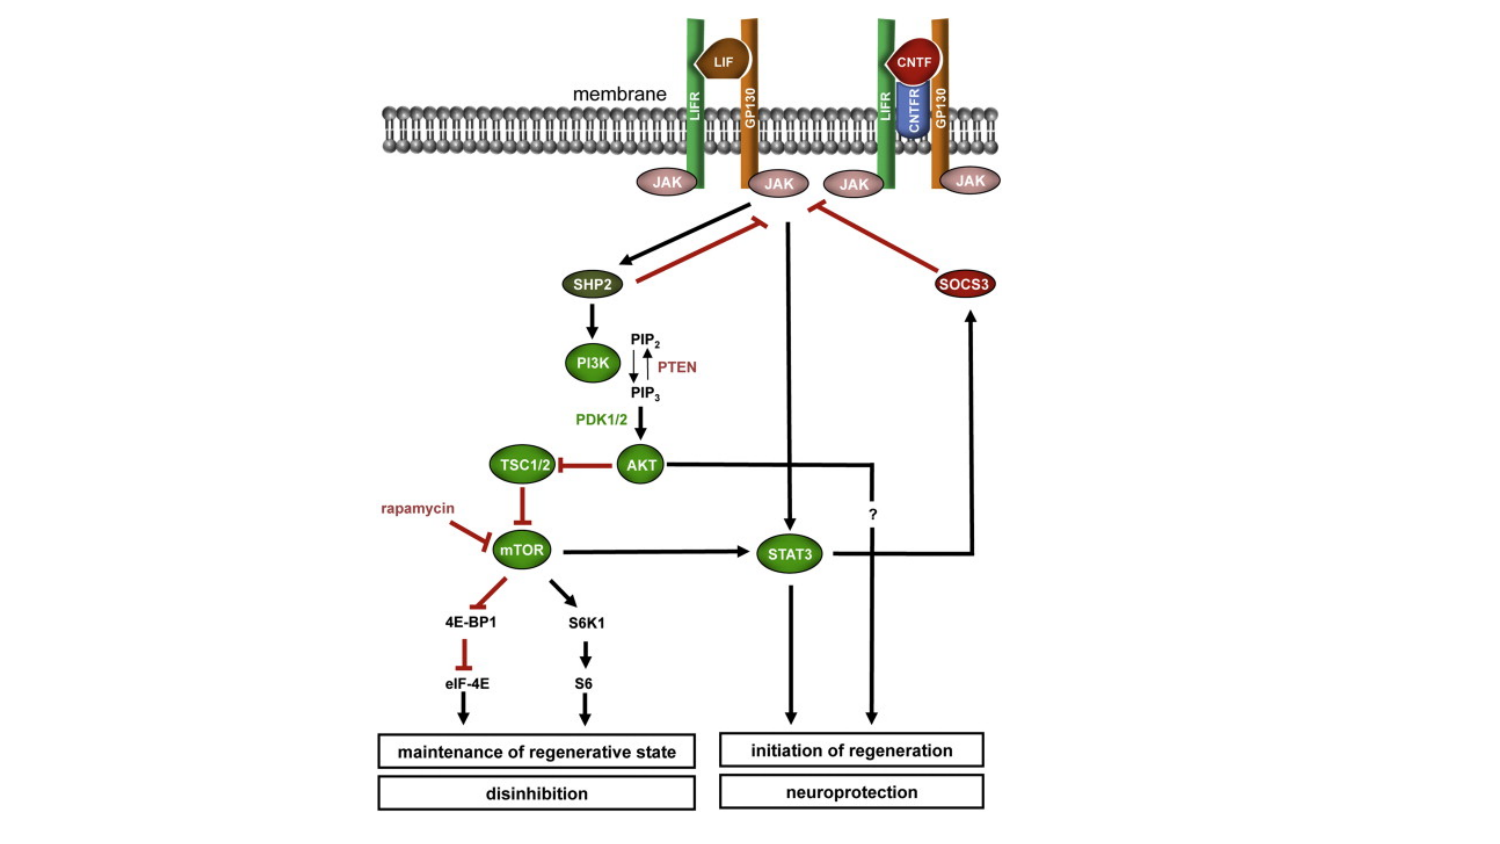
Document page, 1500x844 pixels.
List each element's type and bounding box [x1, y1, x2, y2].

picture [375, 17, 1003, 812]
